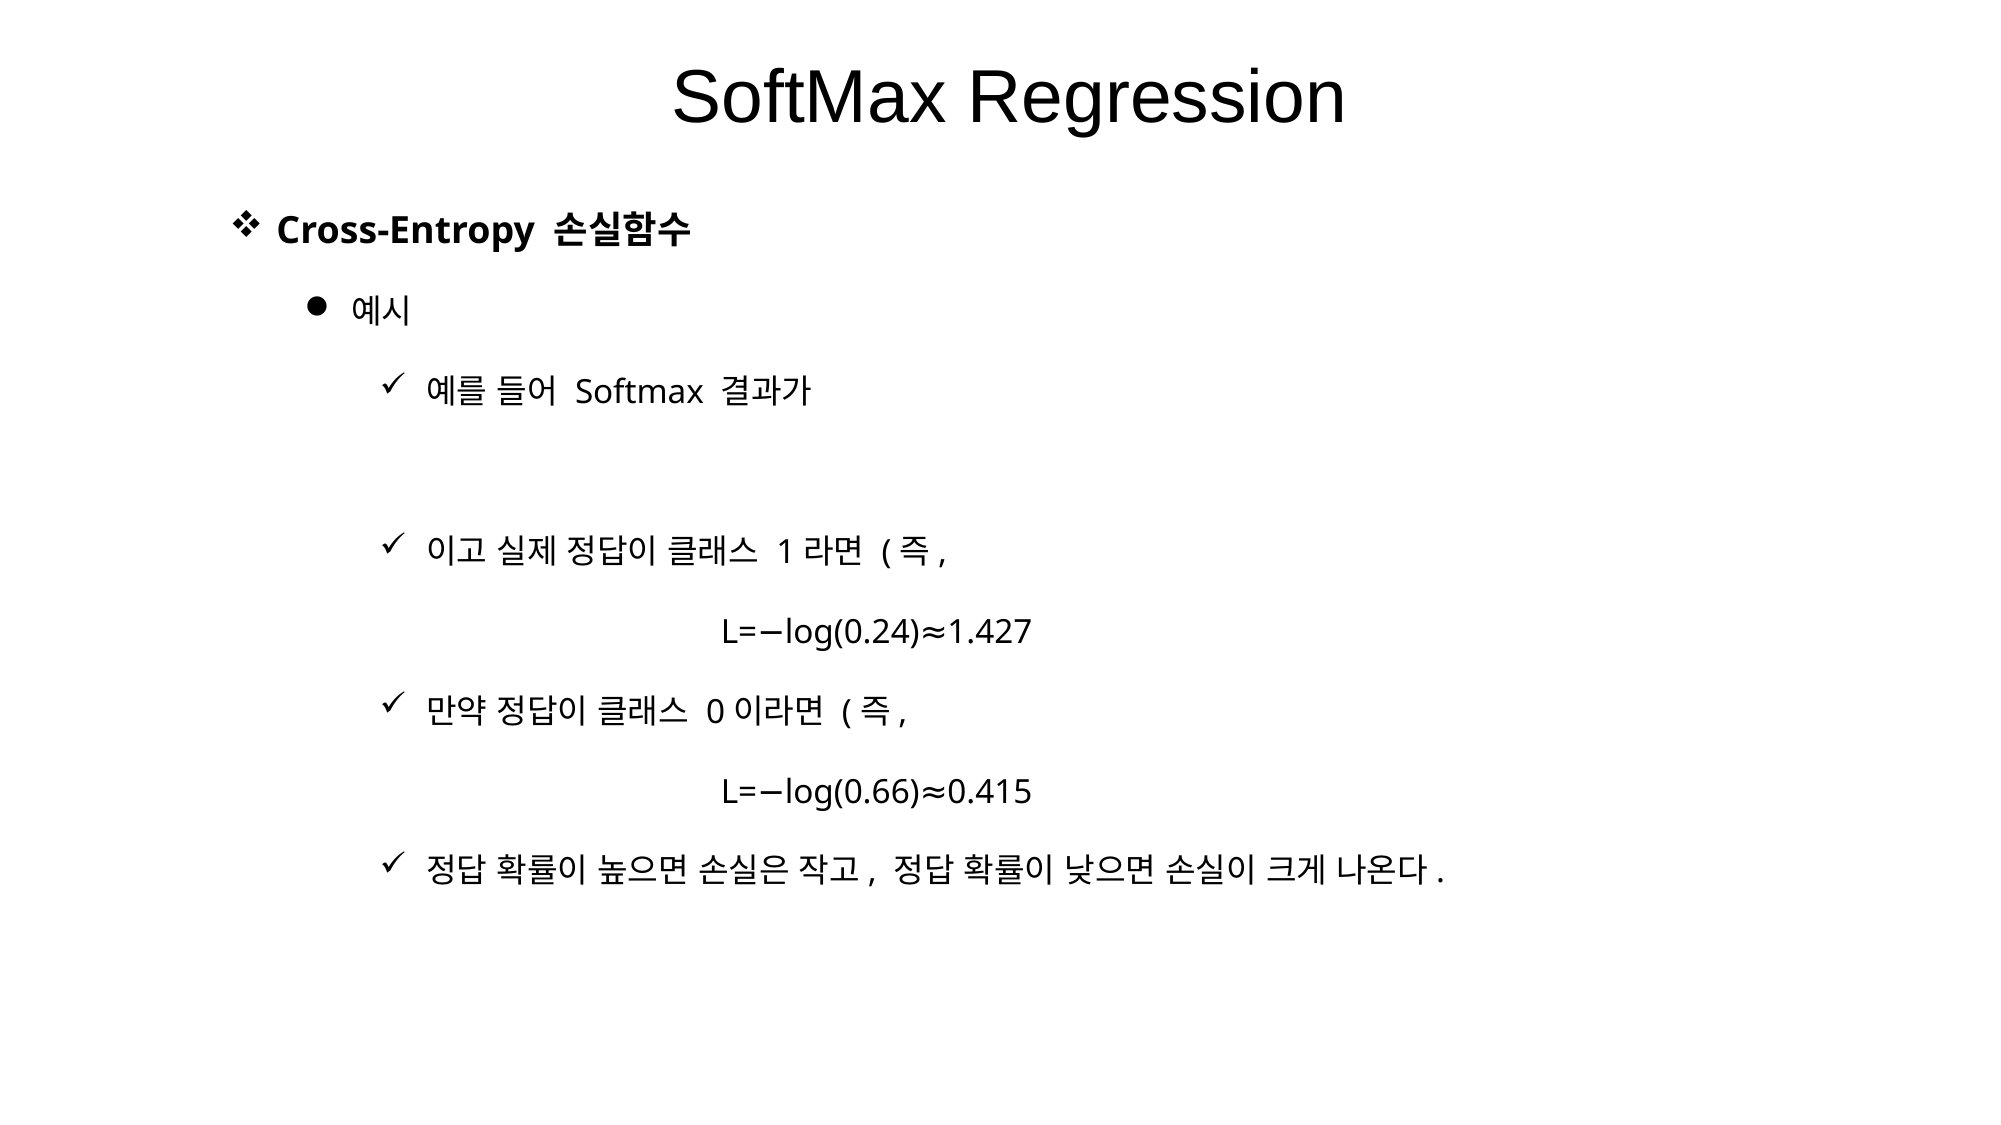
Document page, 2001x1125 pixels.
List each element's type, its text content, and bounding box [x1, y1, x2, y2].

text_box SoftMax Regression [657, 39, 1363, 145]
